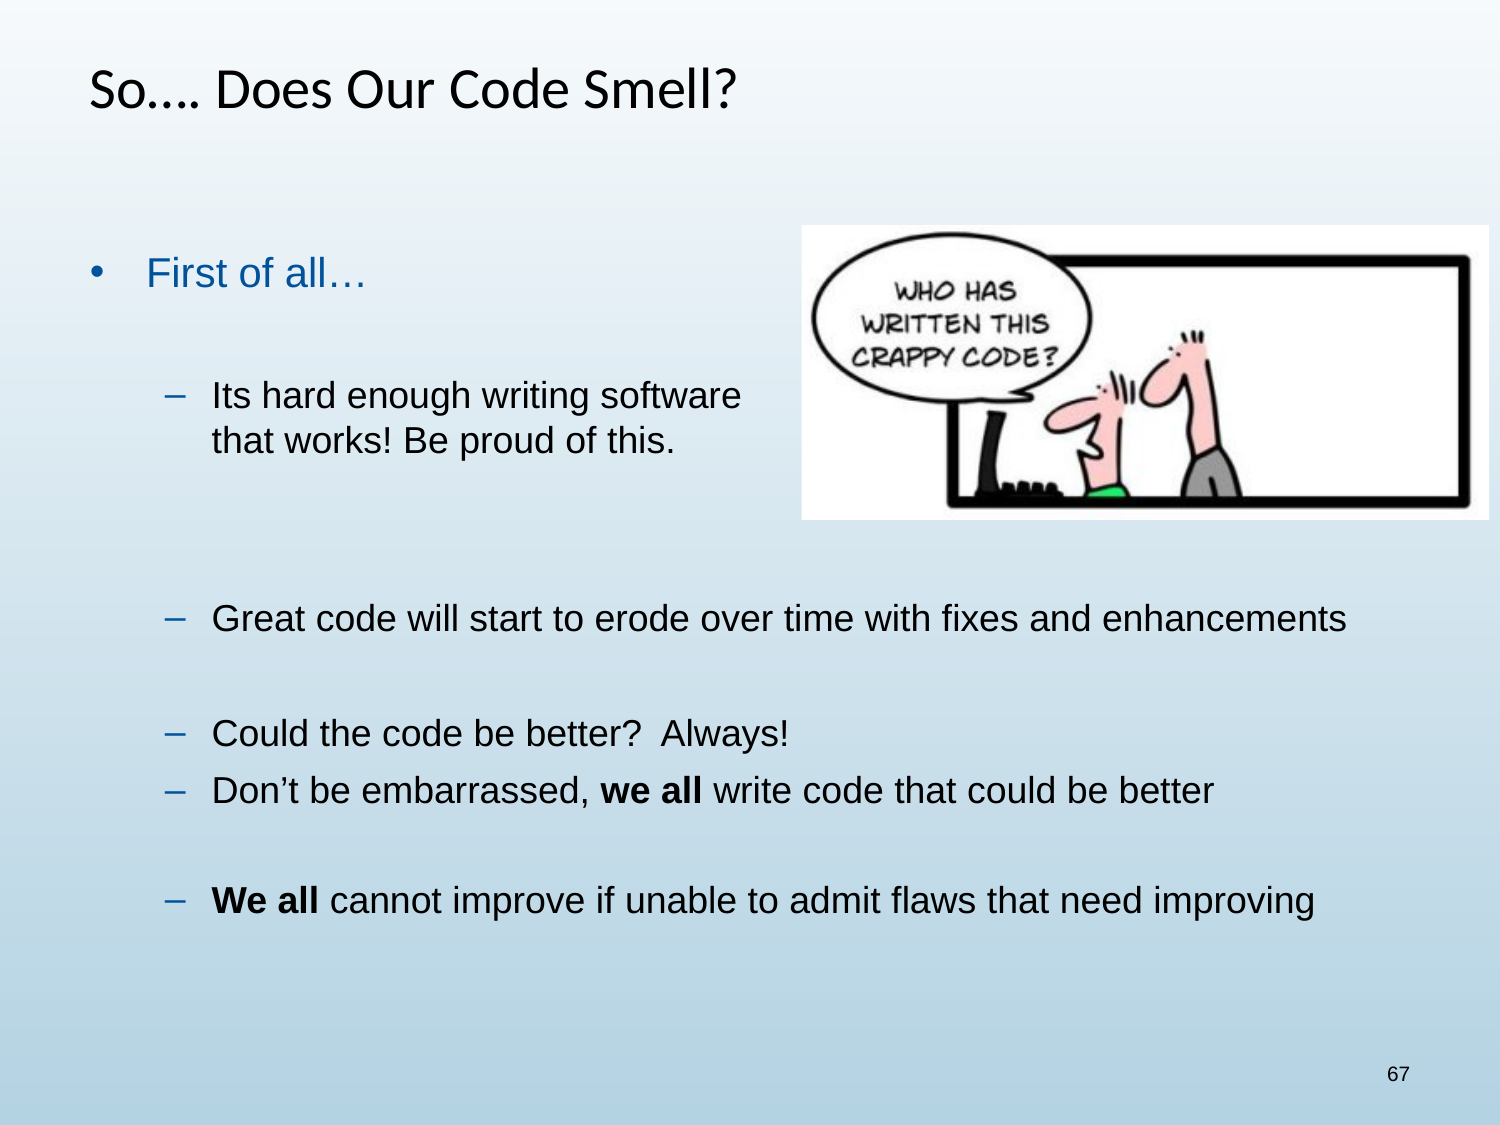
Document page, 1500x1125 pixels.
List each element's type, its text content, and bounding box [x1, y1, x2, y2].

title So…. Does Our Code Smell? [75, 0, 1454, 170]
text_box Great code will start to erode over time with fixes and enhancements Could the code be better? Always! Don’t be embarrassed, we all write code that could be better We all cannot improve if unable to admit flaws that need improving [74, 529, 1385, 1028]
picture [801, 224, 1490, 520]
list First of all… Its hard enough writing software that works! Be proud of this. [75, 238, 766, 529]
